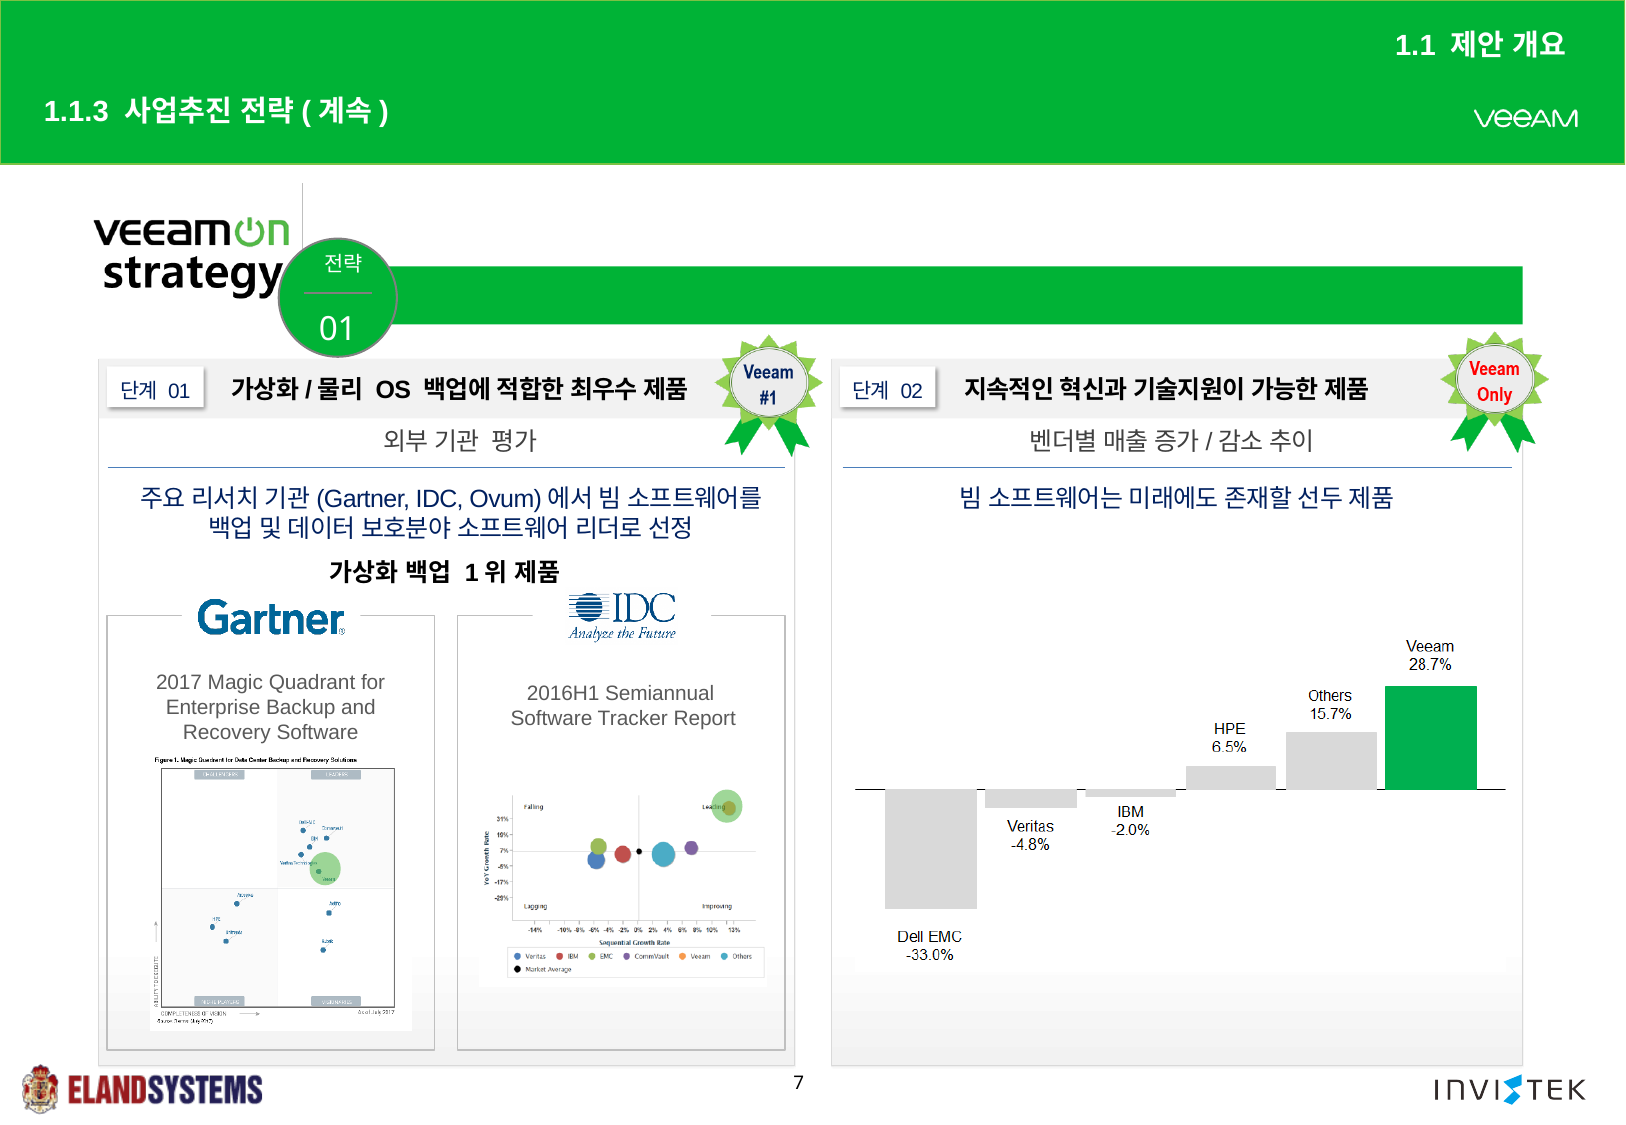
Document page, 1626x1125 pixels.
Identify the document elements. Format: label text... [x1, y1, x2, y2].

picture [22, 1064, 270, 1115]
picture [714, 334, 823, 457]
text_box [98, 358, 795, 1066]
picture [1465, 100, 1586, 136]
text_box 미래의 백업 환경까지 수용할 수 있는 아키텍처 제품 [397, 266, 1523, 325]
slide_number 7 [778, 1063, 847, 1105]
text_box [74, 183, 397, 357]
text_box 지속적인 혁신과 기술지원이 가능한 제품 [831, 358, 1440, 419]
list 1.1 제안 개요 [862, 16, 1582, 76]
picture [1514, 1074, 1586, 1105]
picture [855, 630, 1506, 972]
title 1.1.3 사업추진 전략(계속) [28, 88, 989, 136]
picture [1435, 1074, 1519, 1105]
text_box 빔 소프트웨어는 미래에도 존재할 선두 제품 [860, 482, 1495, 513]
text_box 단계 02 [839, 366, 936, 408]
text_box [831, 419, 1523, 1066]
picture [1440, 331, 1549, 454]
text_box 벤더별 매출 증가/감소 추이 [964, 425, 1381, 456]
